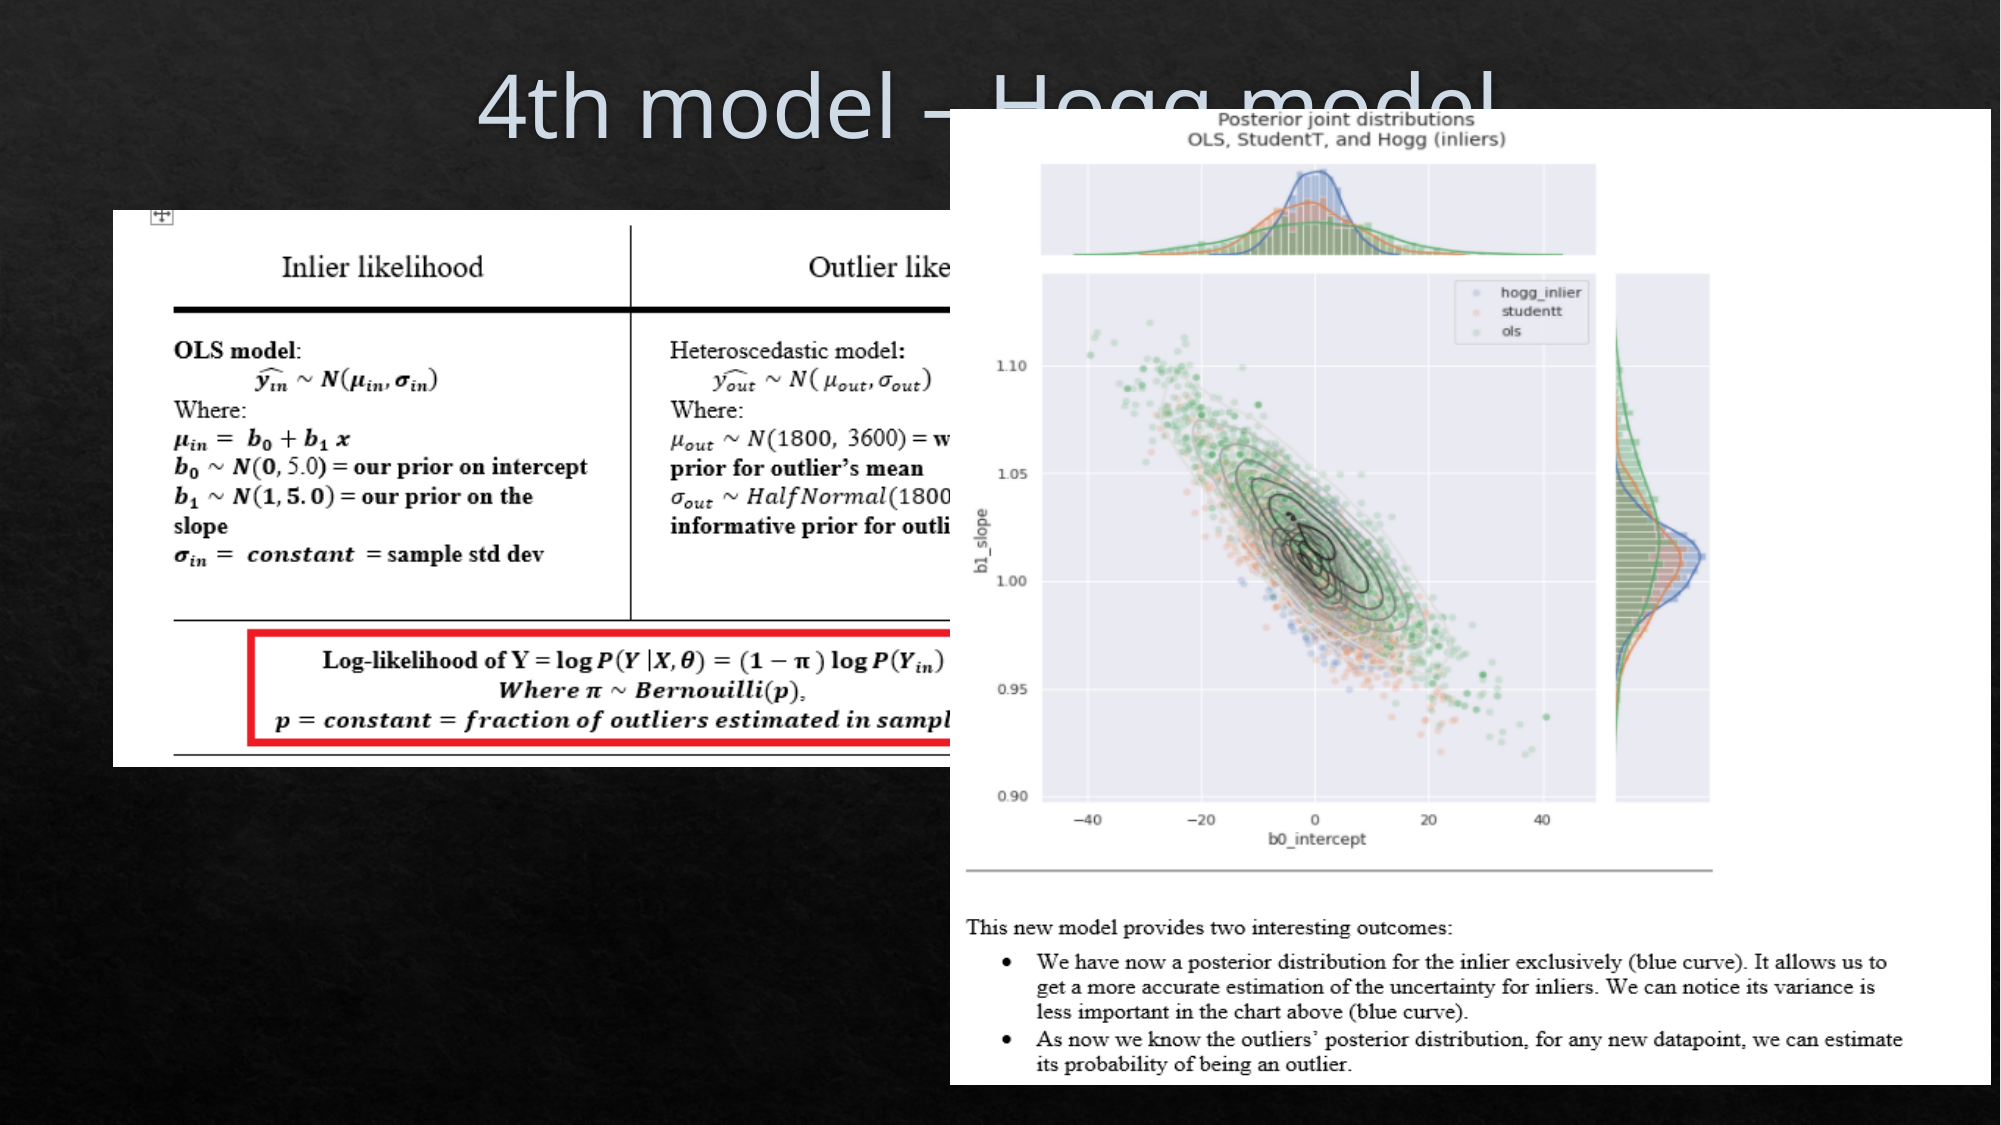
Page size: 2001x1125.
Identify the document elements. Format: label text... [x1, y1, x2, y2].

picture [112, 109, 1991, 1085]
title 4th model – Hogg model [150, 54, 1850, 166]
